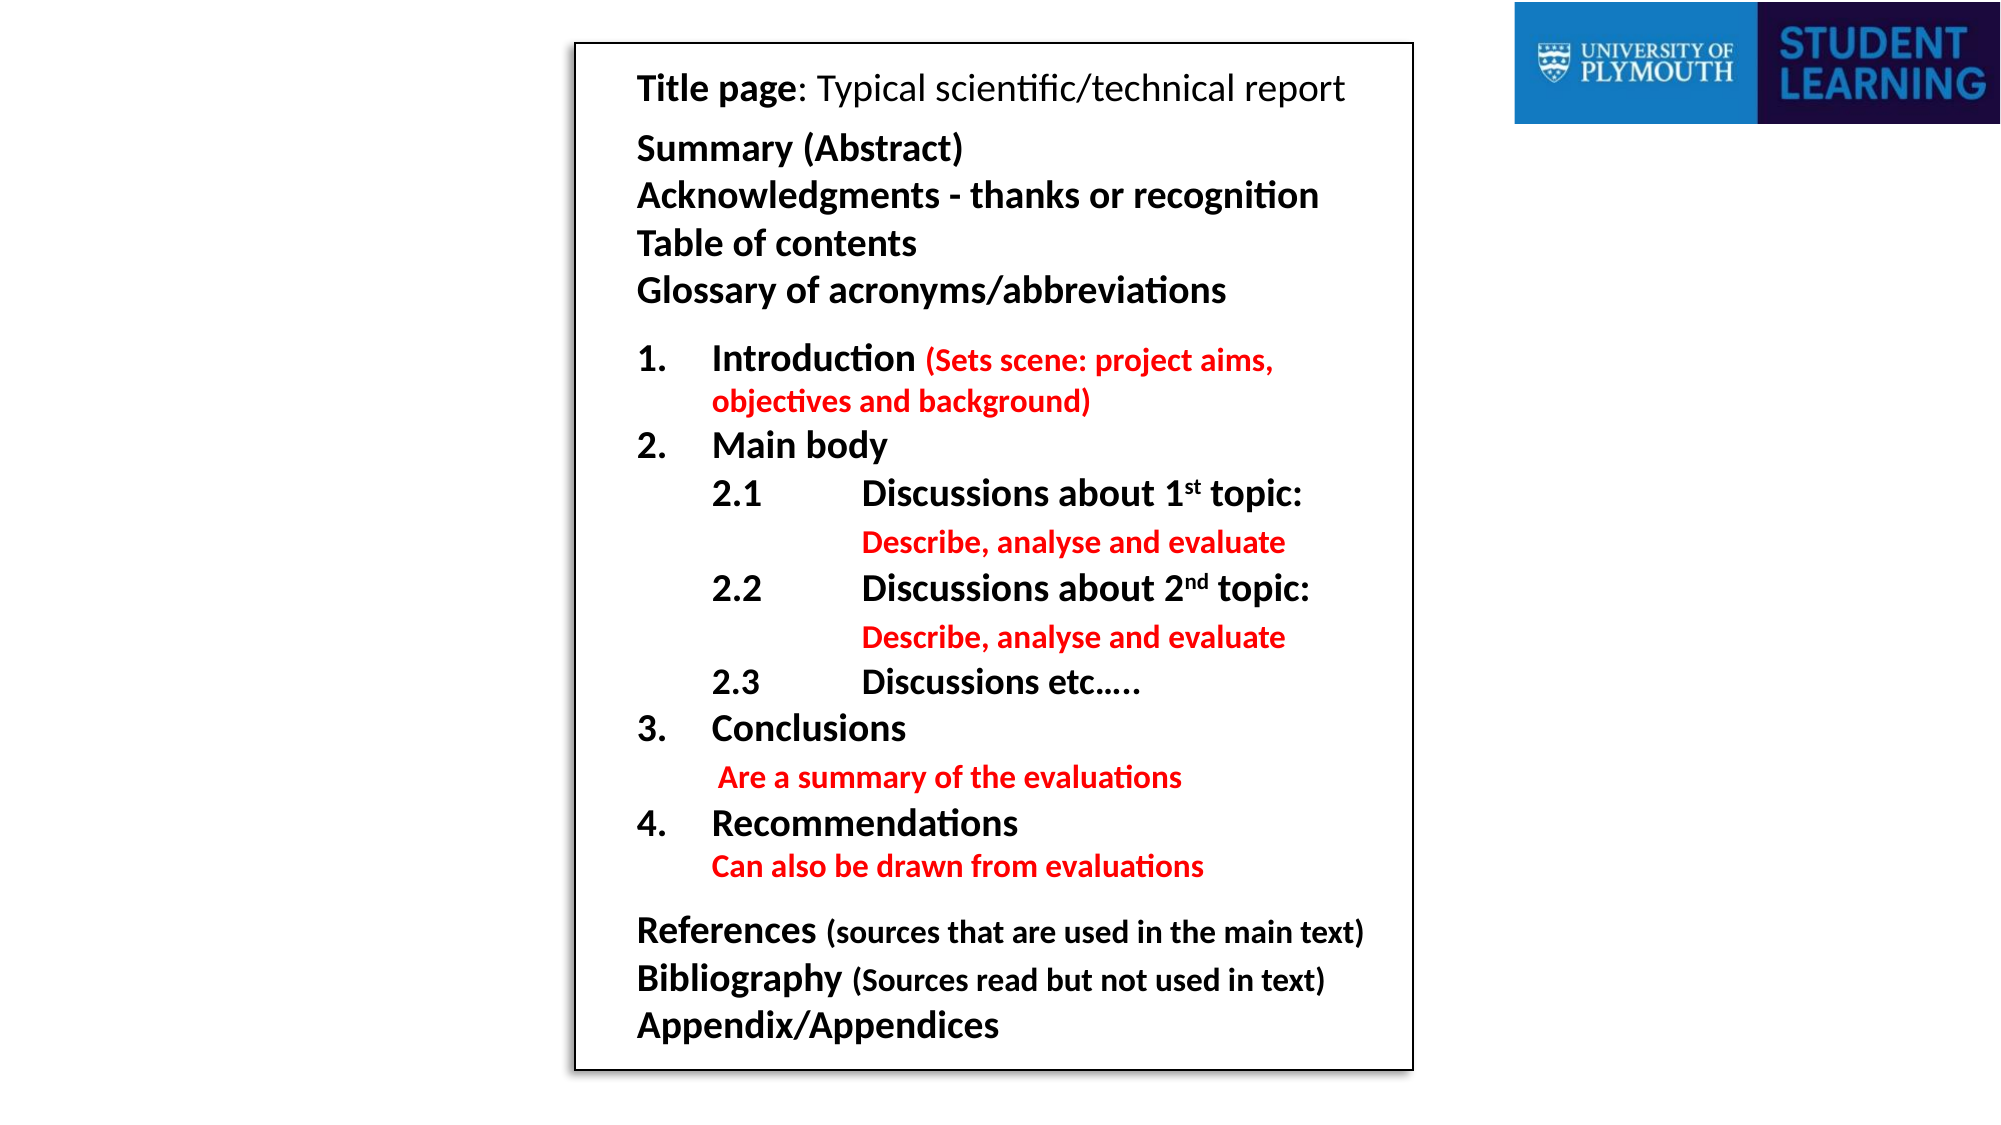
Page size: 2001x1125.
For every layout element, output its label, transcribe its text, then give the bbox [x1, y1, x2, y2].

text_box Title page: Typical scientific/technical report Summary (Abstract) Acknowledgments - thanks or recognition Table of contents Glossary of acronyms/abbreviations Introduction (Sets scene: project aims, objectives and background) Main body 2.1 Discussions about 1st topic: Describe, analyse and evaluate 2.2 Discussions about 2nd topic: Describe, analyse and evaluate 2.3 Discussions etc….. Conclusions Are a summary of the evaluations Recommendations Can also be drawn from evaluations References (sources that are used in the main text) Bibliography (Sources read but not used in text) Appendix/Appendices [622, 54, 1390, 1099]
picture [1514, 2, 2001, 124]
text_box [574, 42, 1414, 1071]
